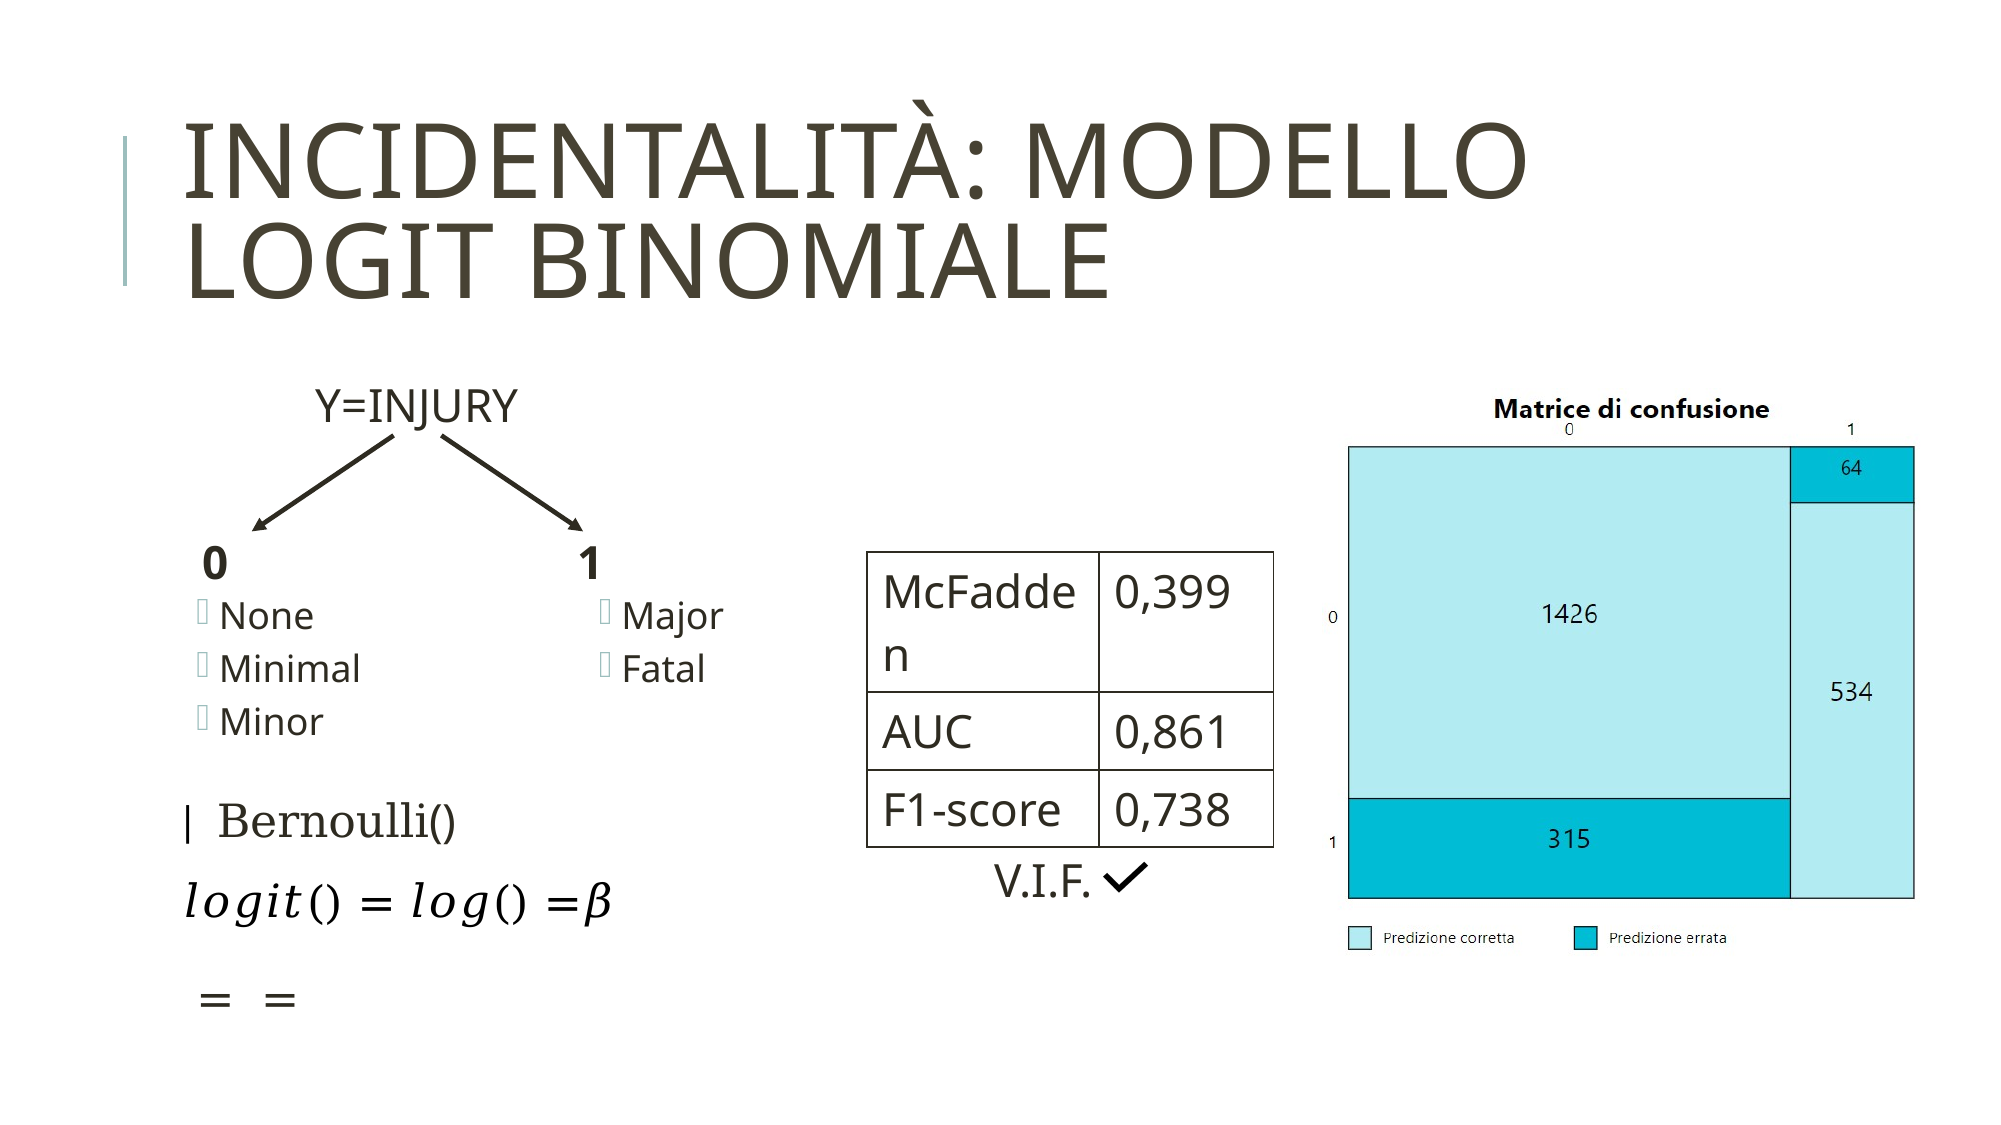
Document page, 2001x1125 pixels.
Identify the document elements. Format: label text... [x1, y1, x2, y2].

list Y=INJURY 0 None Minimal Minor 1 Major Fatal [168, 375, 1763, 606]
table_header 0,399 [1100, 553, 1273, 606]
text_box V.I.F. [979, 844, 1113, 914]
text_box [440, 435, 584, 532]
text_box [251, 435, 394, 532]
picture [1102, 854, 1149, 900]
table_header McFadden [868, 553, 1098, 606]
title Incidentalità: Modello logit BINOMIALE [168, 96, 1763, 342]
text_box [0, 606, 1588, 1014]
picture [1322, 388, 1938, 979]
